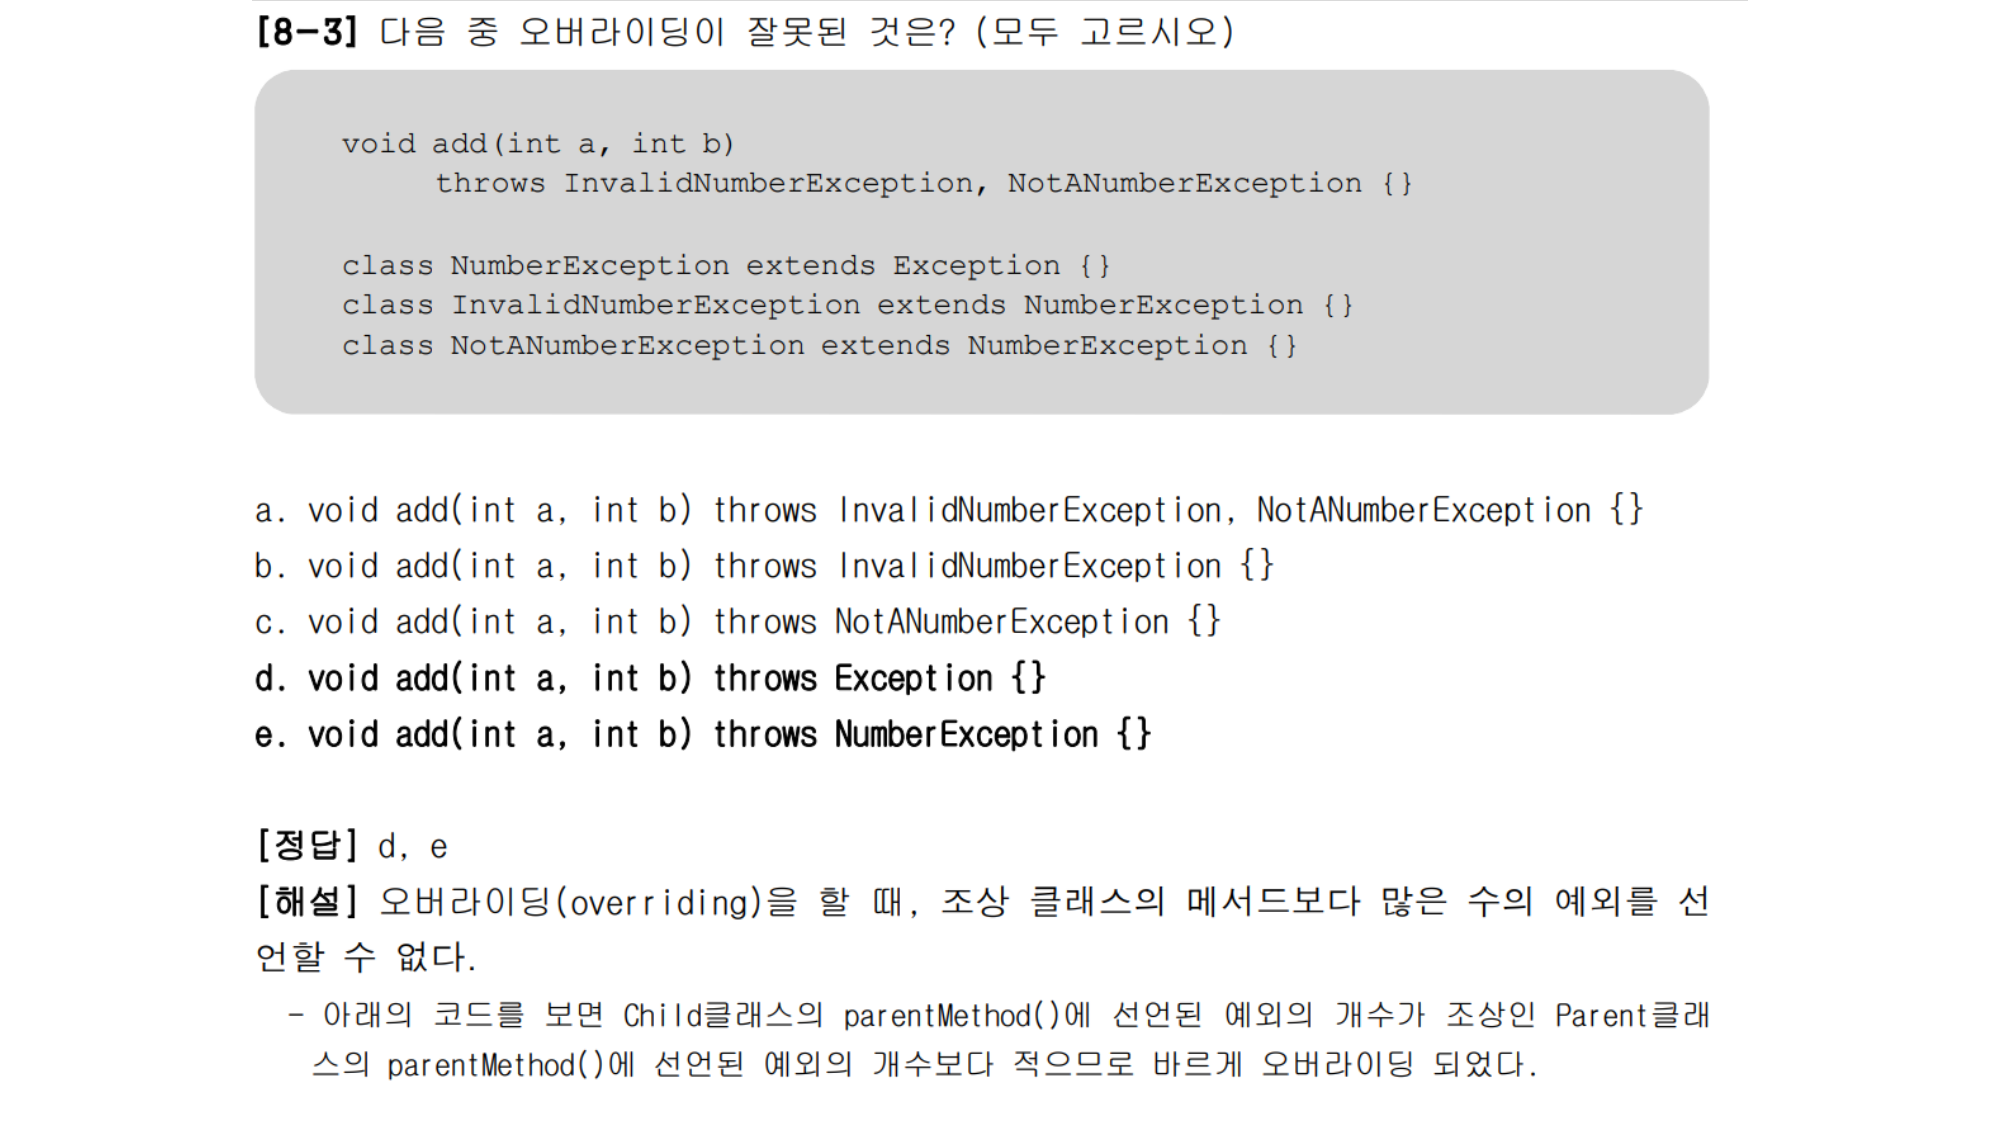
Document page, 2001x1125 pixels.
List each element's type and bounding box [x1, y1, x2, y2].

picture [252, 0, 1748, 1125]
